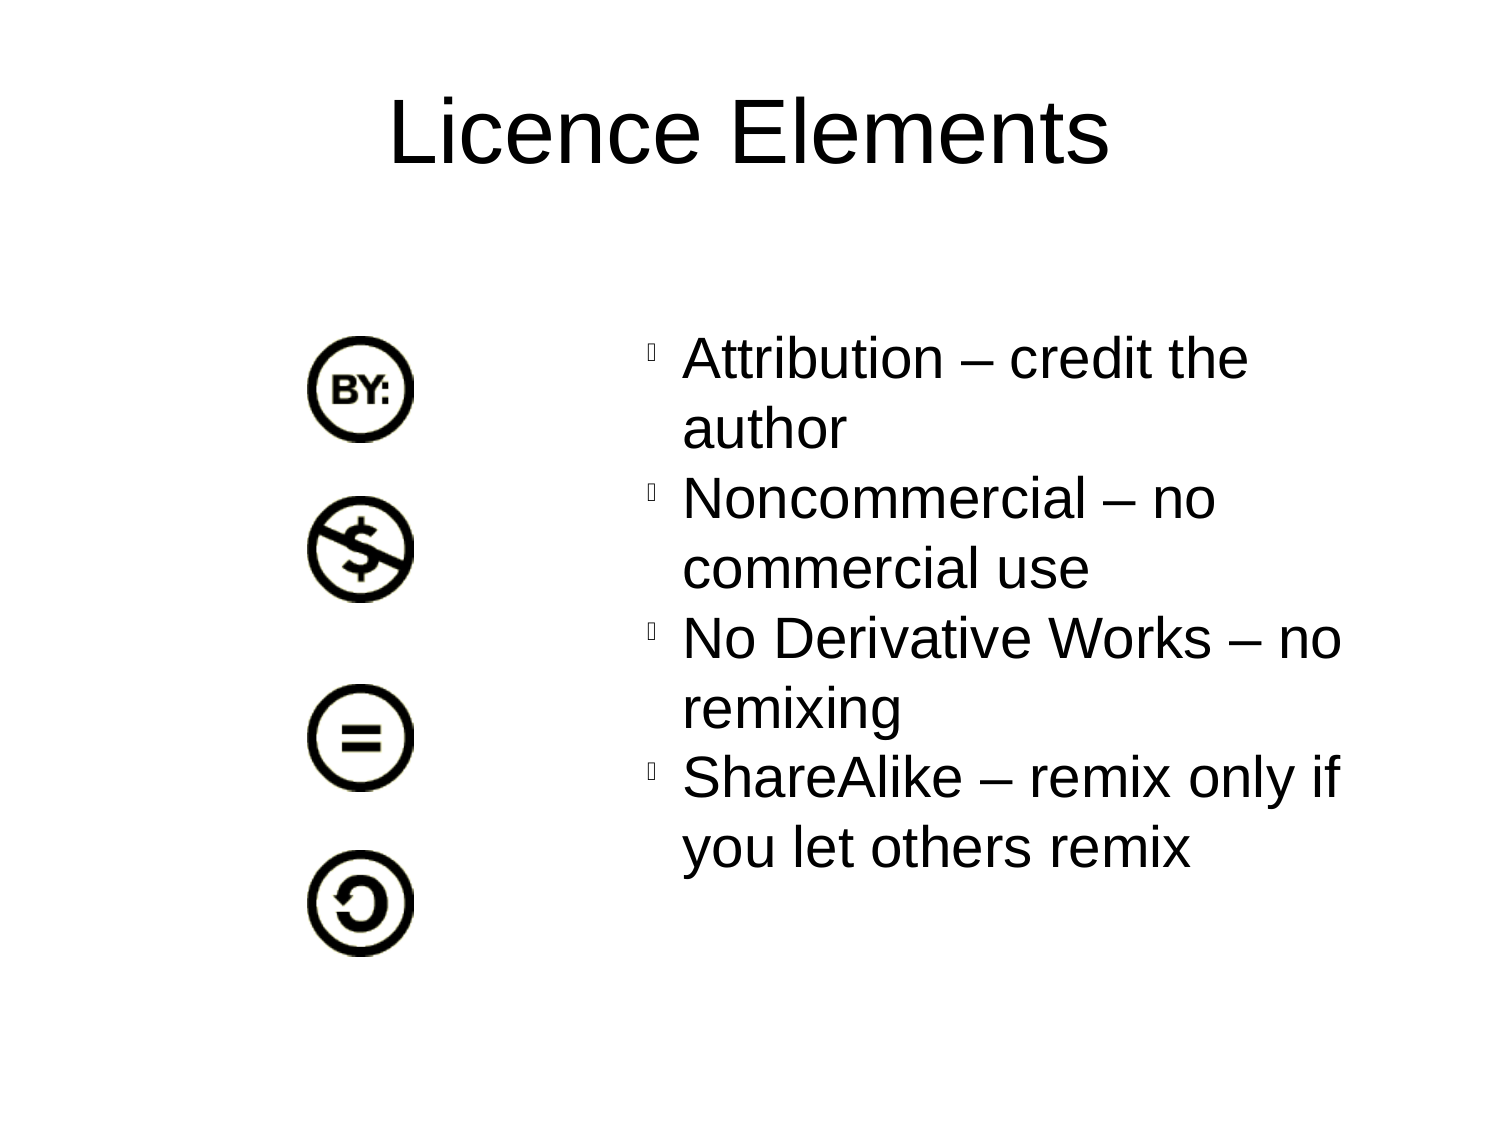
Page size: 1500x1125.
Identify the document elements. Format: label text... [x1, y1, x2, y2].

picture [306, 850, 414, 957]
picture [306, 684, 414, 792]
picture [306, 336, 414, 444]
picture [306, 495, 414, 603]
text_box Licence Elements [74, 45, 1425, 208]
text_box Attribution – credit the author Noncommercial – no commercial use No Derivative Works – no remixing ShareAlike – remix only if you let others remix [442, 267, 1427, 1118]
